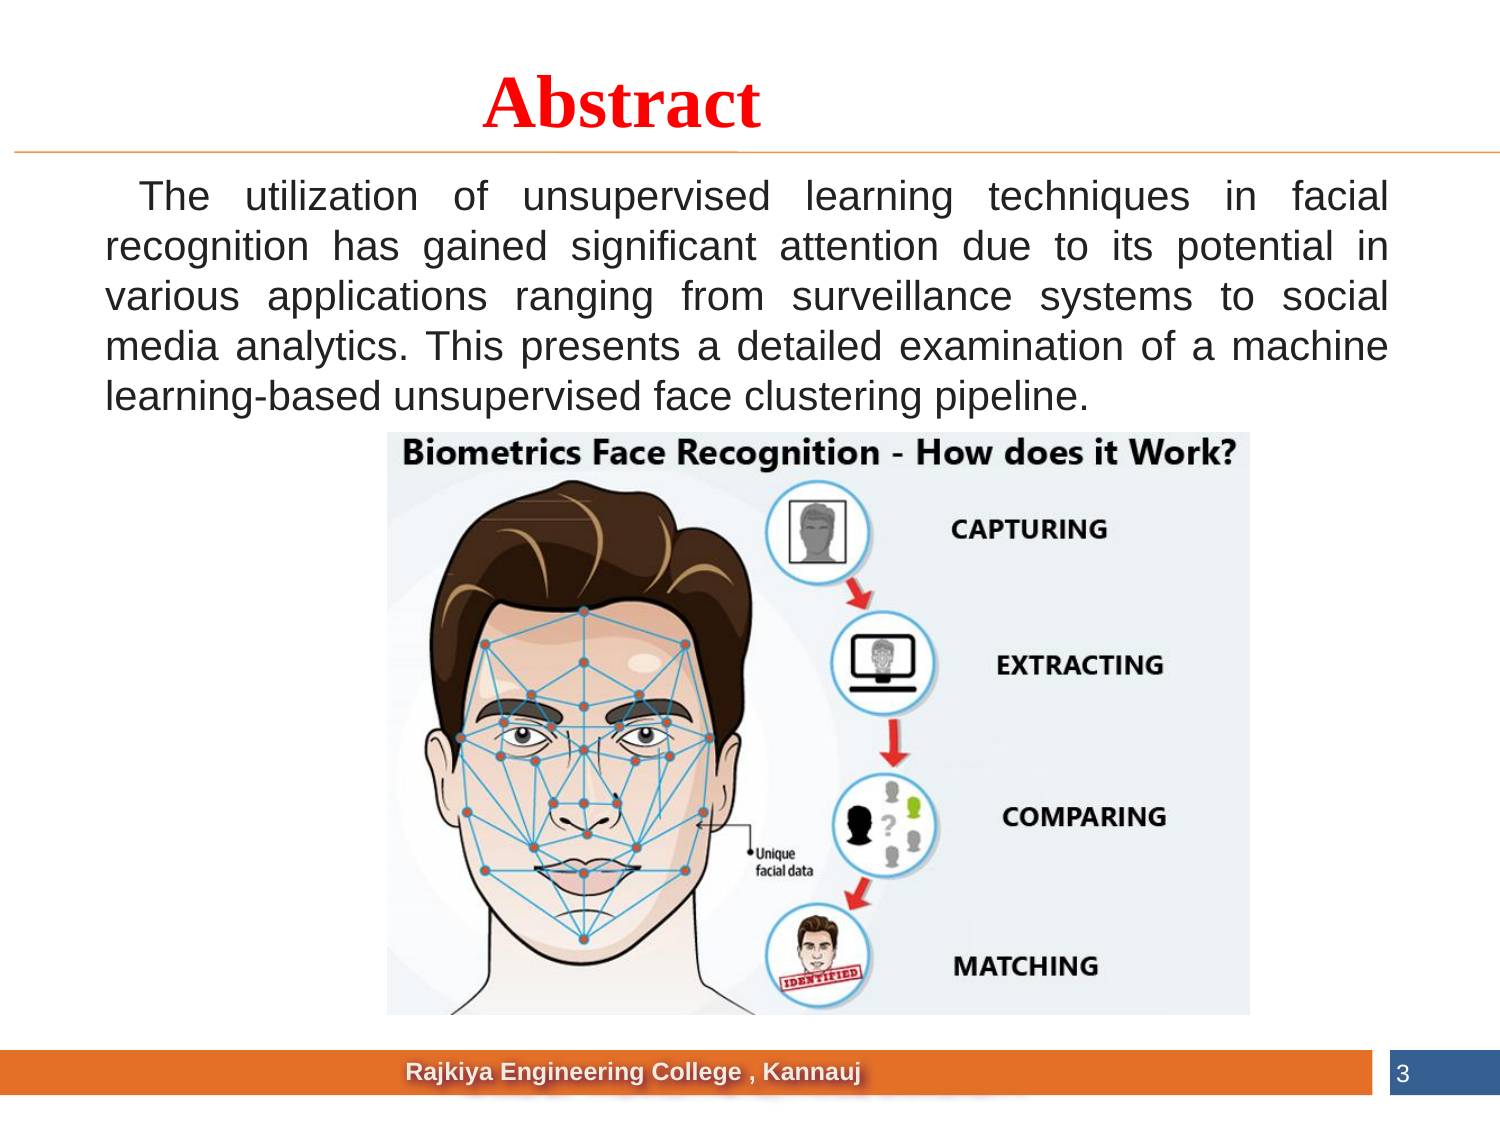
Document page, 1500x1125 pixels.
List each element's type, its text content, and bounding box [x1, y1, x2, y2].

text_box 3 [1074, 1042, 1425, 1103]
text_box Abstract [31, 44, 1213, 150]
picture [386, 431, 1250, 1016]
text_box [1425, 1050, 1500, 1096]
text_box Rajkiya Engineering College , Kannauj [0, 1048, 1074, 1094]
text_box The utilization of unsupervised learning techniques in facial recognition has gained significant attention due to its potential in various applications ranging from surveillance systems to social media analytics. This presents a detailed examination of a machine learning-based unsupervised face clustering pipeline. [90, 161, 1405, 607]
